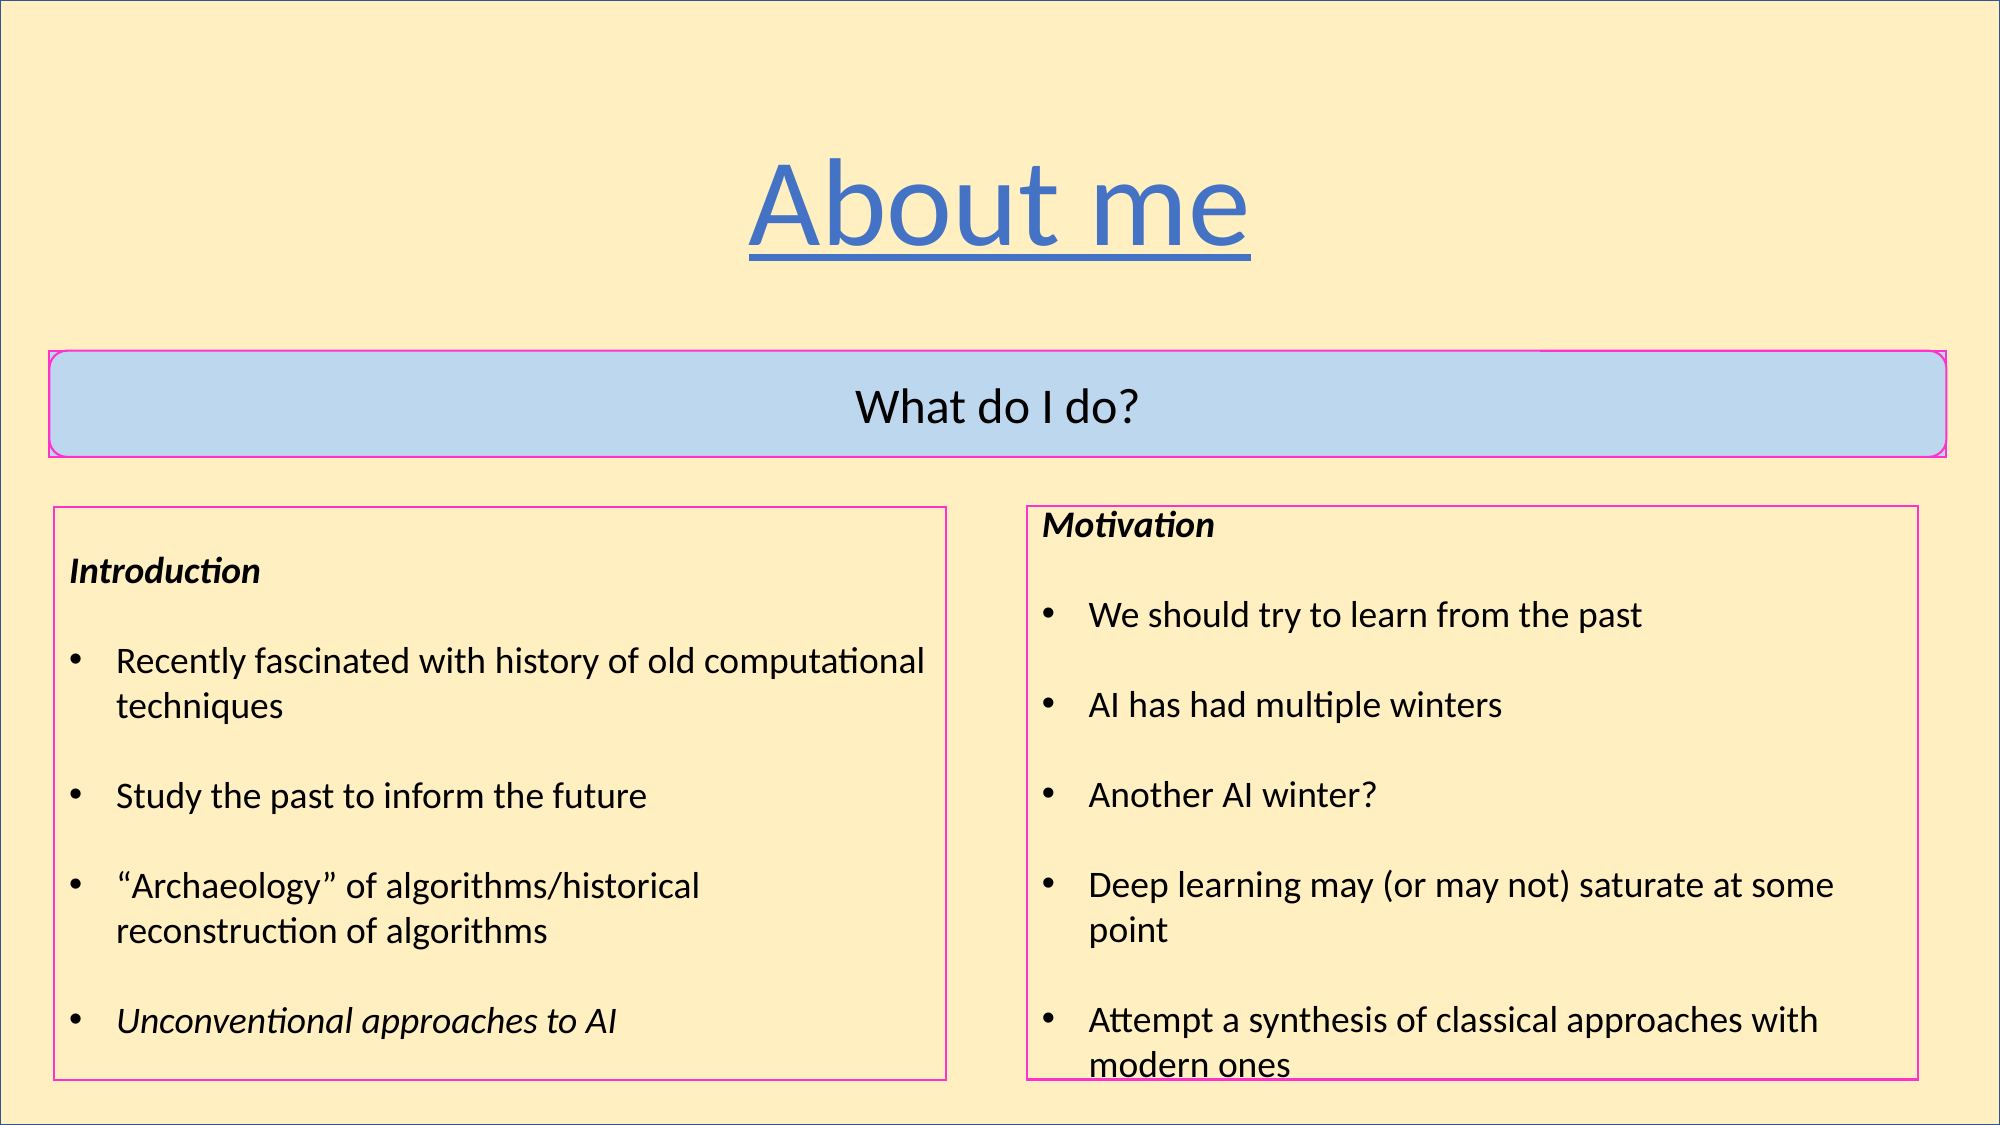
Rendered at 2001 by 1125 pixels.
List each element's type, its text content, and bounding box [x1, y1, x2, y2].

text_box Introduction Recently fascinated with history of old computational techniques Study the past to inform the future “Archaeology” of algorithms/historical reconstruction of algorithms Unconventional approaches to AI [53, 506, 947, 1081]
text_box About me [31, 113, 1968, 279]
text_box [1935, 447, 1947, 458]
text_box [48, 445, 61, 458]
text_box [0, 0, 2000, 1125]
text_box What do I do? [48, 349, 1948, 458]
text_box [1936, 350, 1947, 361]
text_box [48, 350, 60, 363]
text_box Motivation We should try to learn from the past AI has had multiple winters Another AI winter? Deep learning may (or may not) saturate at some point Attempt a synthesis of classical approaches with modern ones [1026, 505, 1919, 1081]
